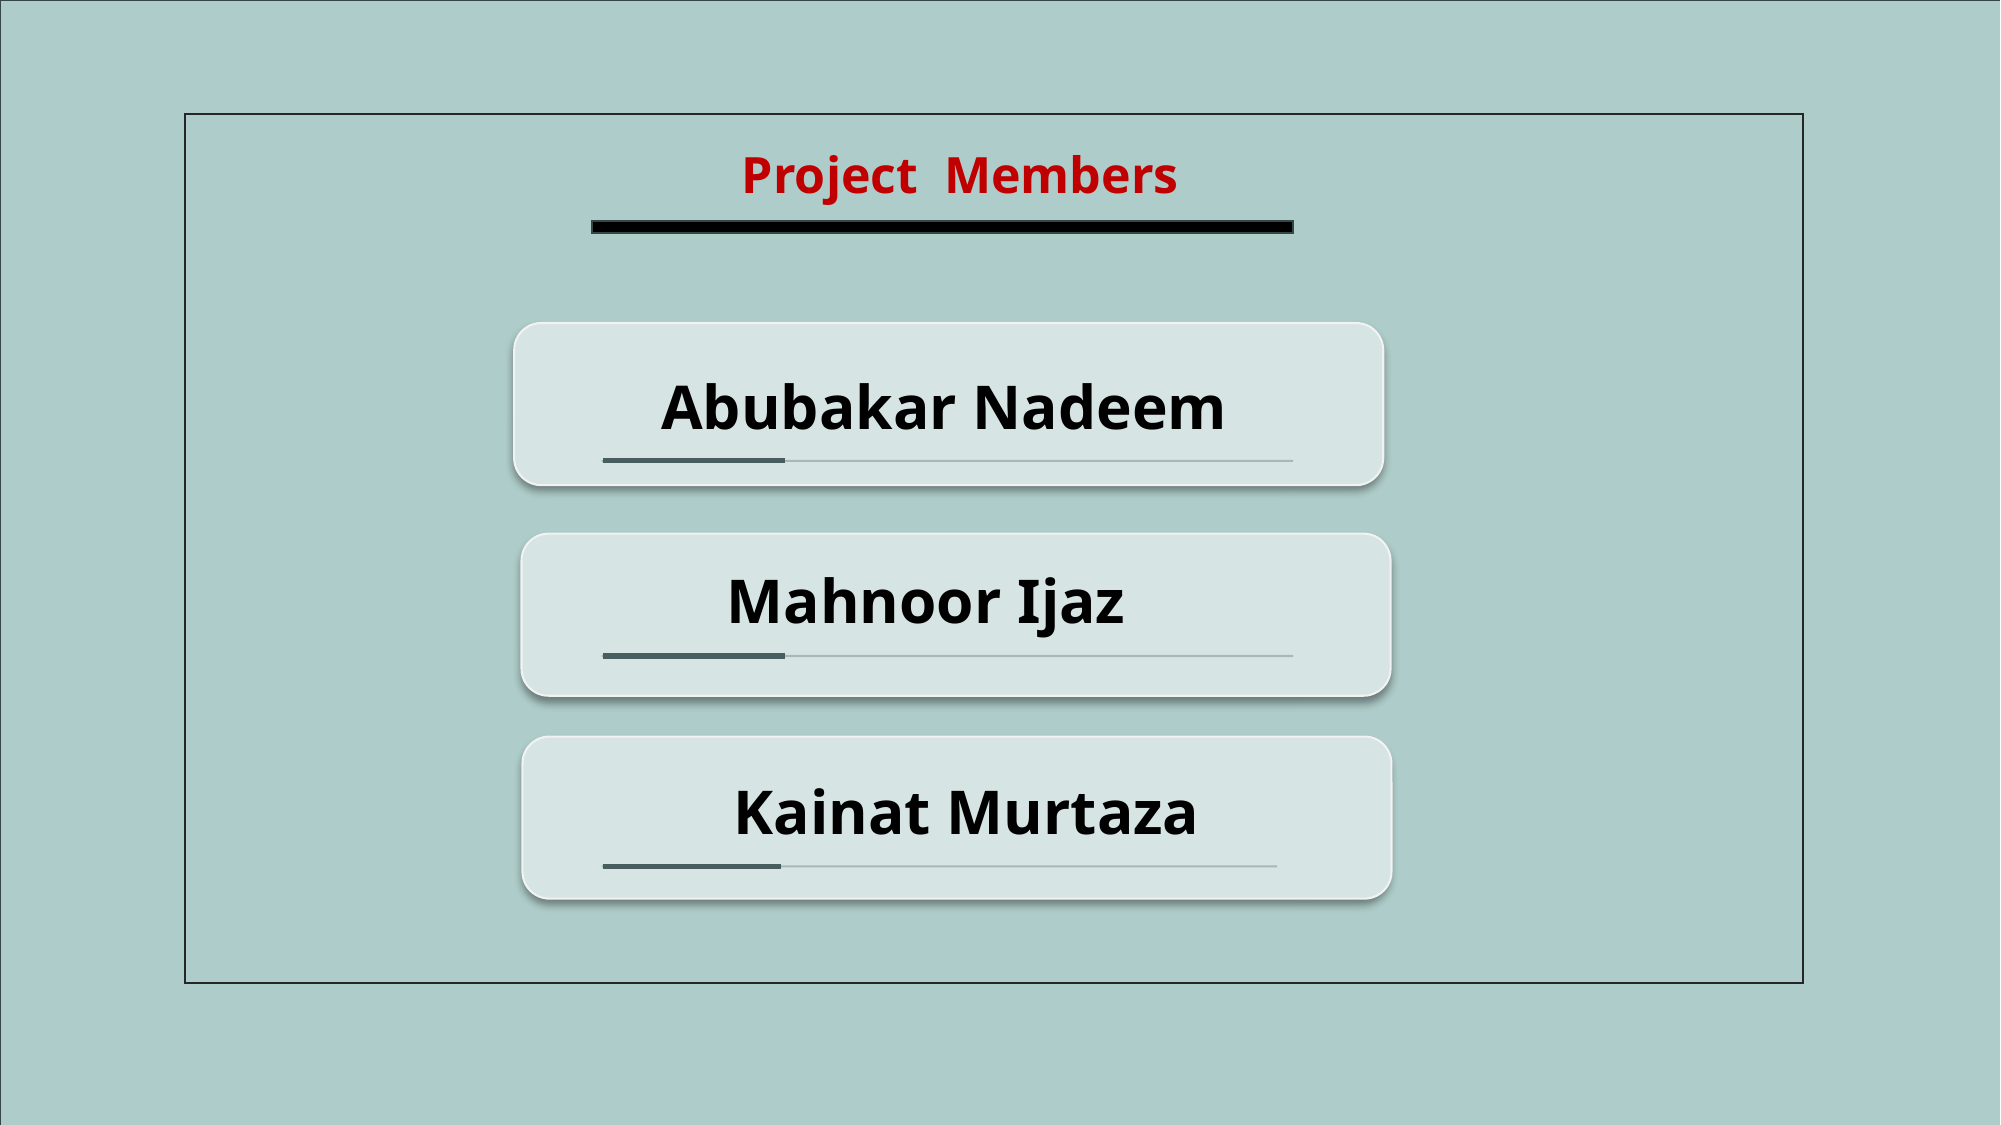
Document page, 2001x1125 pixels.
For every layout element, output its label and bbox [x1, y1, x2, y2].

text_box [416, 136, 1504, 899]
text_box [184, 113, 1804, 984]
text_box [0, 0, 2000, 1125]
